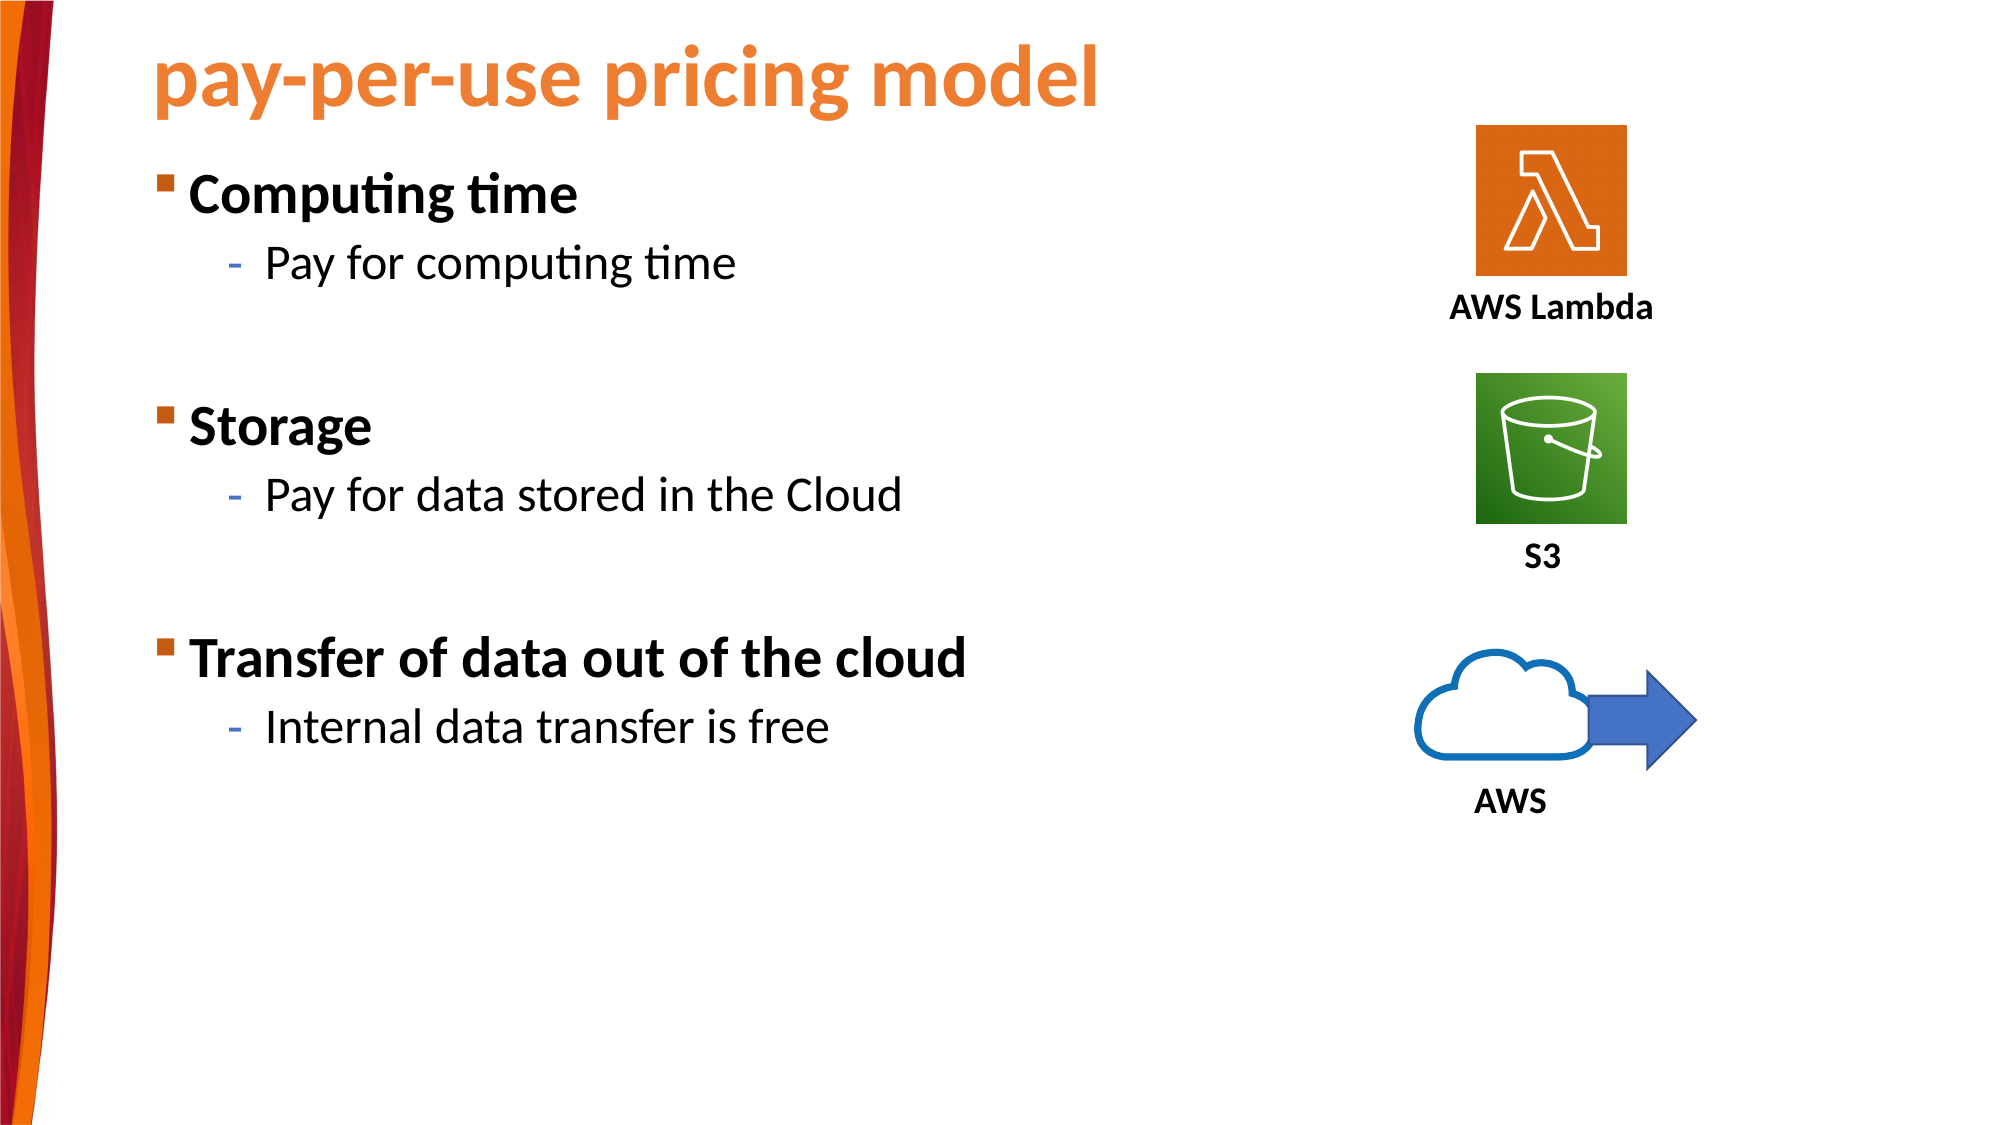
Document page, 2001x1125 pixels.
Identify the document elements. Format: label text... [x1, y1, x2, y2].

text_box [1407, 639, 1696, 830]
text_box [1433, 125, 1671, 336]
title pay-per-use pricing model [137, 22, 1863, 133]
picture [1, 1, 60, 1124]
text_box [1476, 373, 1627, 585]
list Computing time Pay for computing time Storage Pay for data stored in the Cloud Transfer of data out of the cloud Internal data transfer is free [137, 155, 1863, 966]
